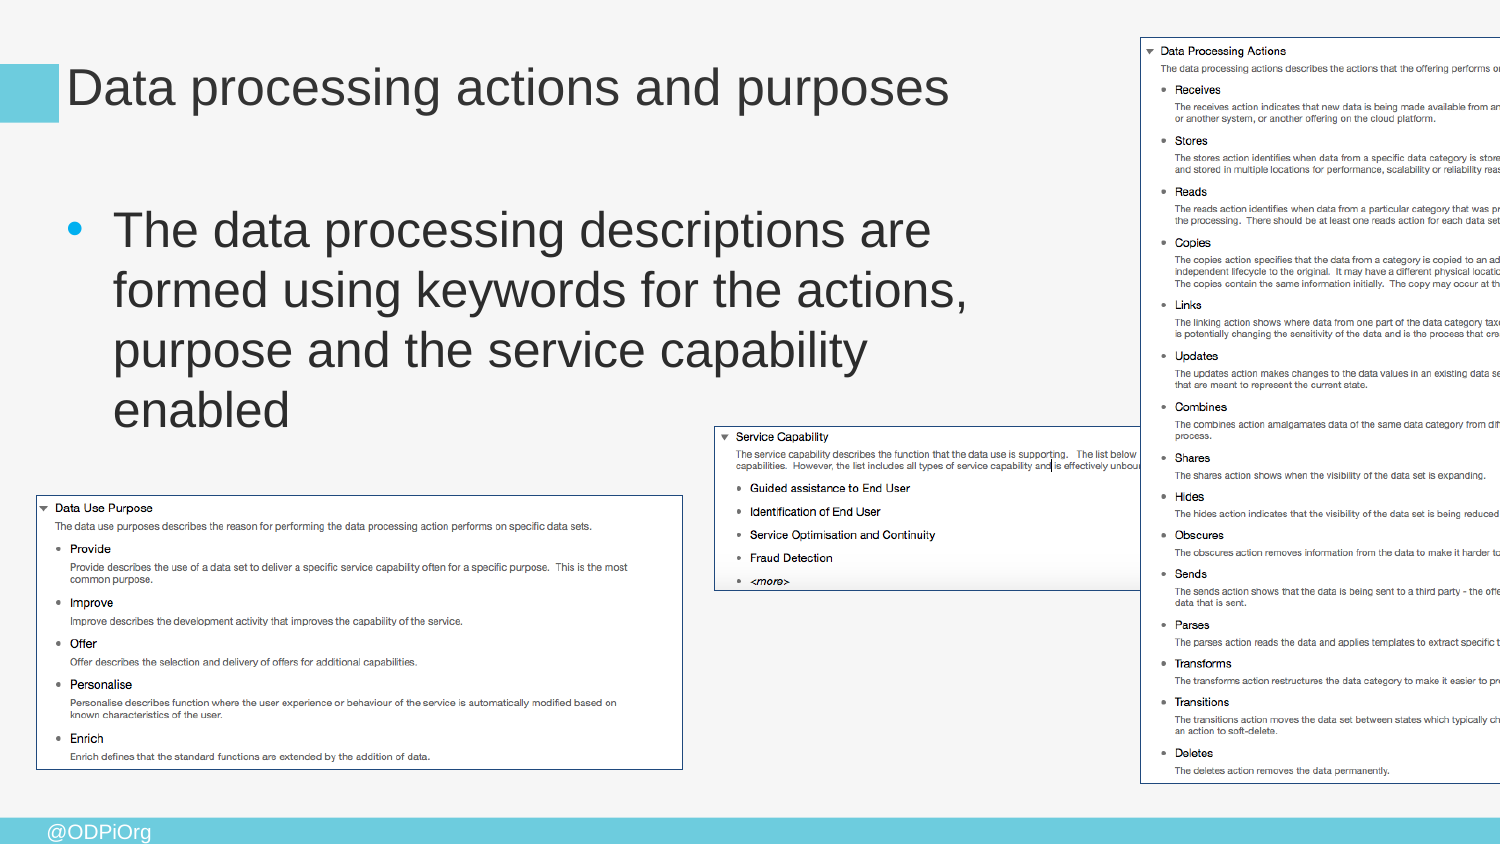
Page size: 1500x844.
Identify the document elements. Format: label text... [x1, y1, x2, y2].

picture [714, 37, 1500, 784]
picture [35, 495, 683, 770]
title Data processing actions and purposes [51, 37, 1139, 131]
list The data processing descriptions are formed using keywords for the actions, purpose and the service capability enabled [51, 182, 1023, 370]
